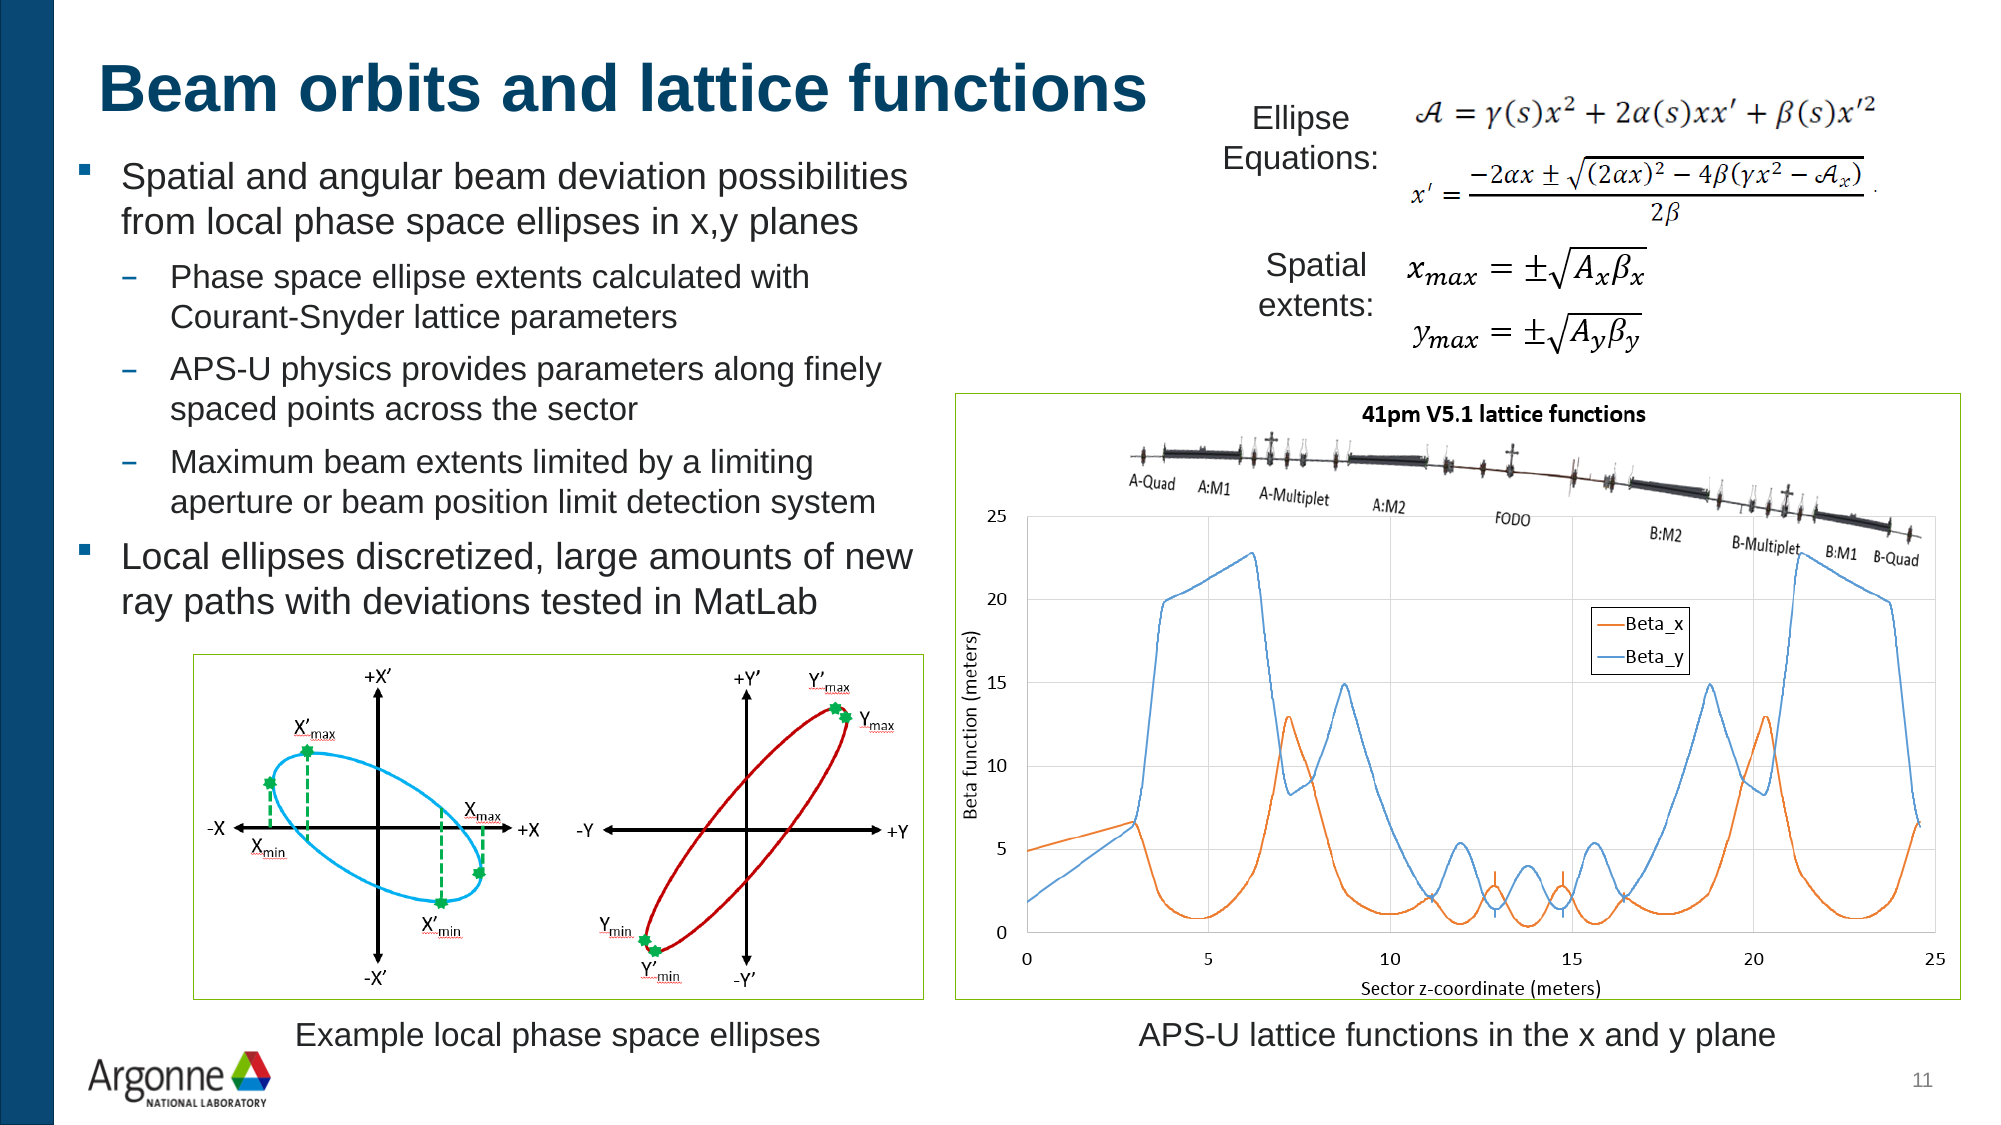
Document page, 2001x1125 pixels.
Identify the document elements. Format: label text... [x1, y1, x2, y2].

title Beam orbits and lattice functions [98, 16, 1930, 153]
picture [193, 654, 924, 1000]
slide_number 11 [1885, 1061, 1961, 1092]
picture [1399, 149, 1886, 233]
text_box Spatial extents: [1233, 235, 1393, 330]
text_box Ellipse Equations: [1202, 89, 1396, 184]
text_box APS-U lattice functions in the x and y plane [1118, 1011, 1798, 1061]
picture [955, 393, 1961, 1000]
text_box Example local phase space ellipses [218, 1011, 899, 1061]
picture [1399, 235, 1653, 366]
picture [1399, 79, 1886, 140]
list Spatial and angular beam deviation possibilities from local phase space ellipses in x,y planes Phase space ellipse extents calculated with Courant-Snyder lattice parameters APS-U physics provides parameters along finely spaced points across the sector Maximum beam extents limited by a limiting aperture or beam position limit detection system Local ellipses discretized, large amounts of new ray paths with deviations tested in MatLab [76, 152, 924, 633]
picture [88, 1051, 271, 1107]
